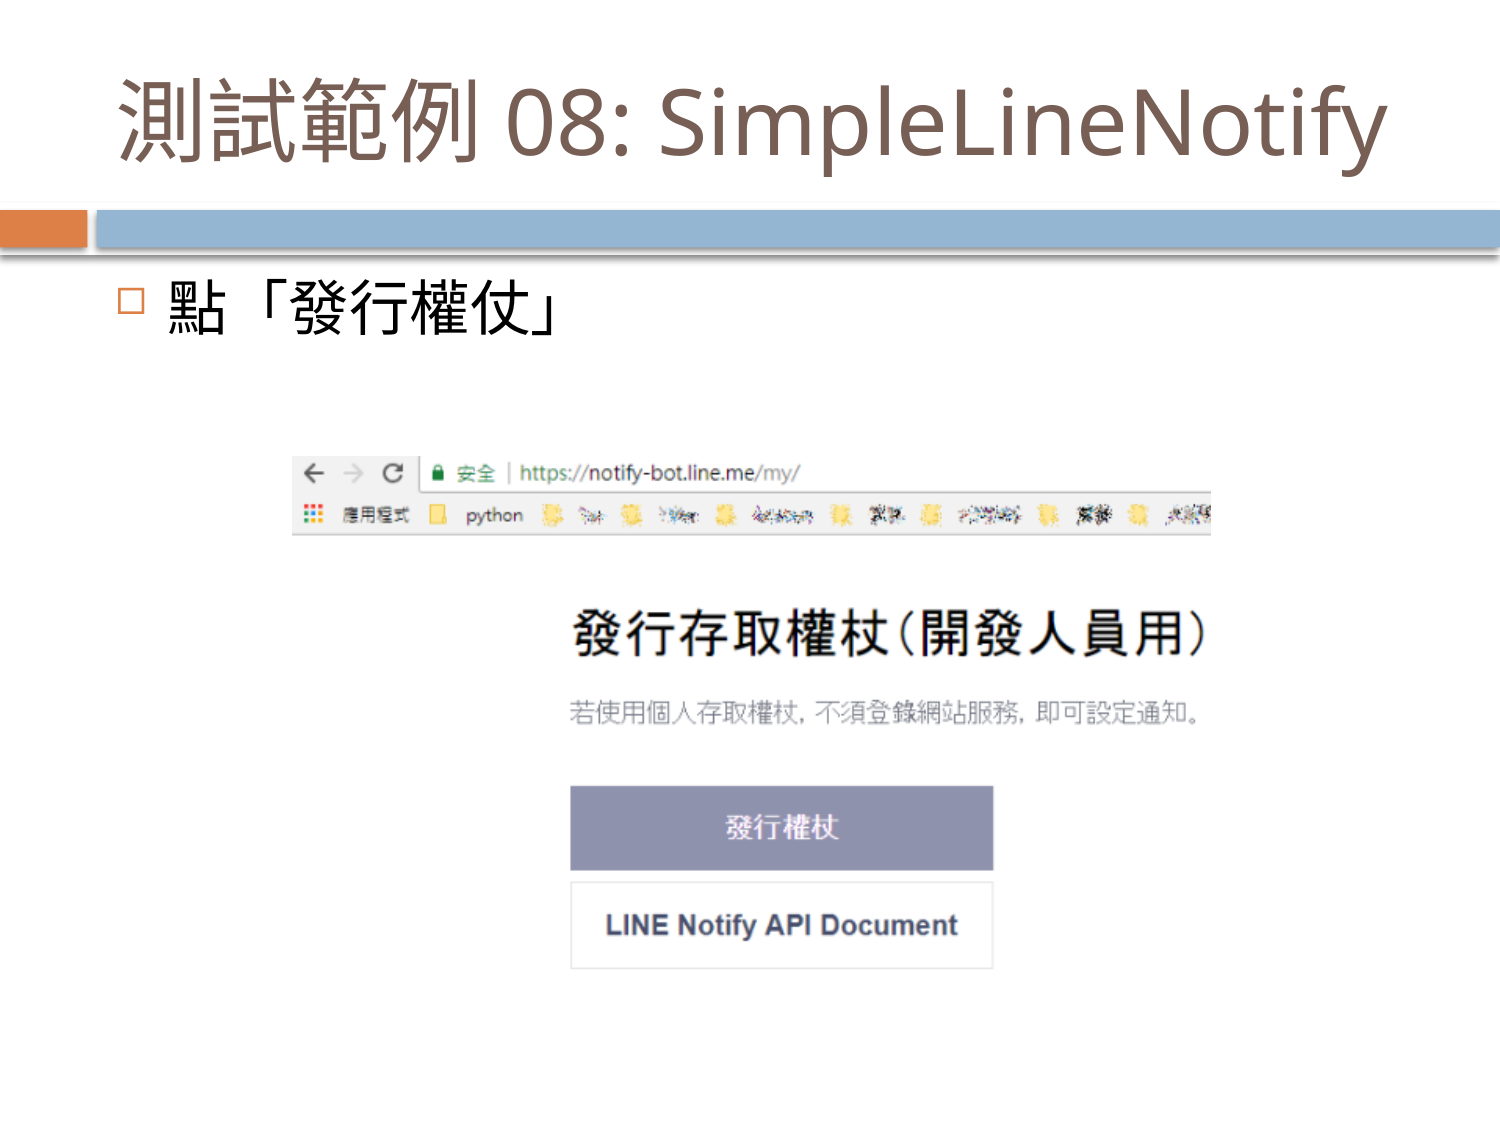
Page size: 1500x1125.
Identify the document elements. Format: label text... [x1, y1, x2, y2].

title 測試範例08: SimpleLineNotify [100, 37, 1438, 200]
picture [292, 456, 1211, 1008]
list 點「發行權仗」 [100, 262, 1438, 1000]
